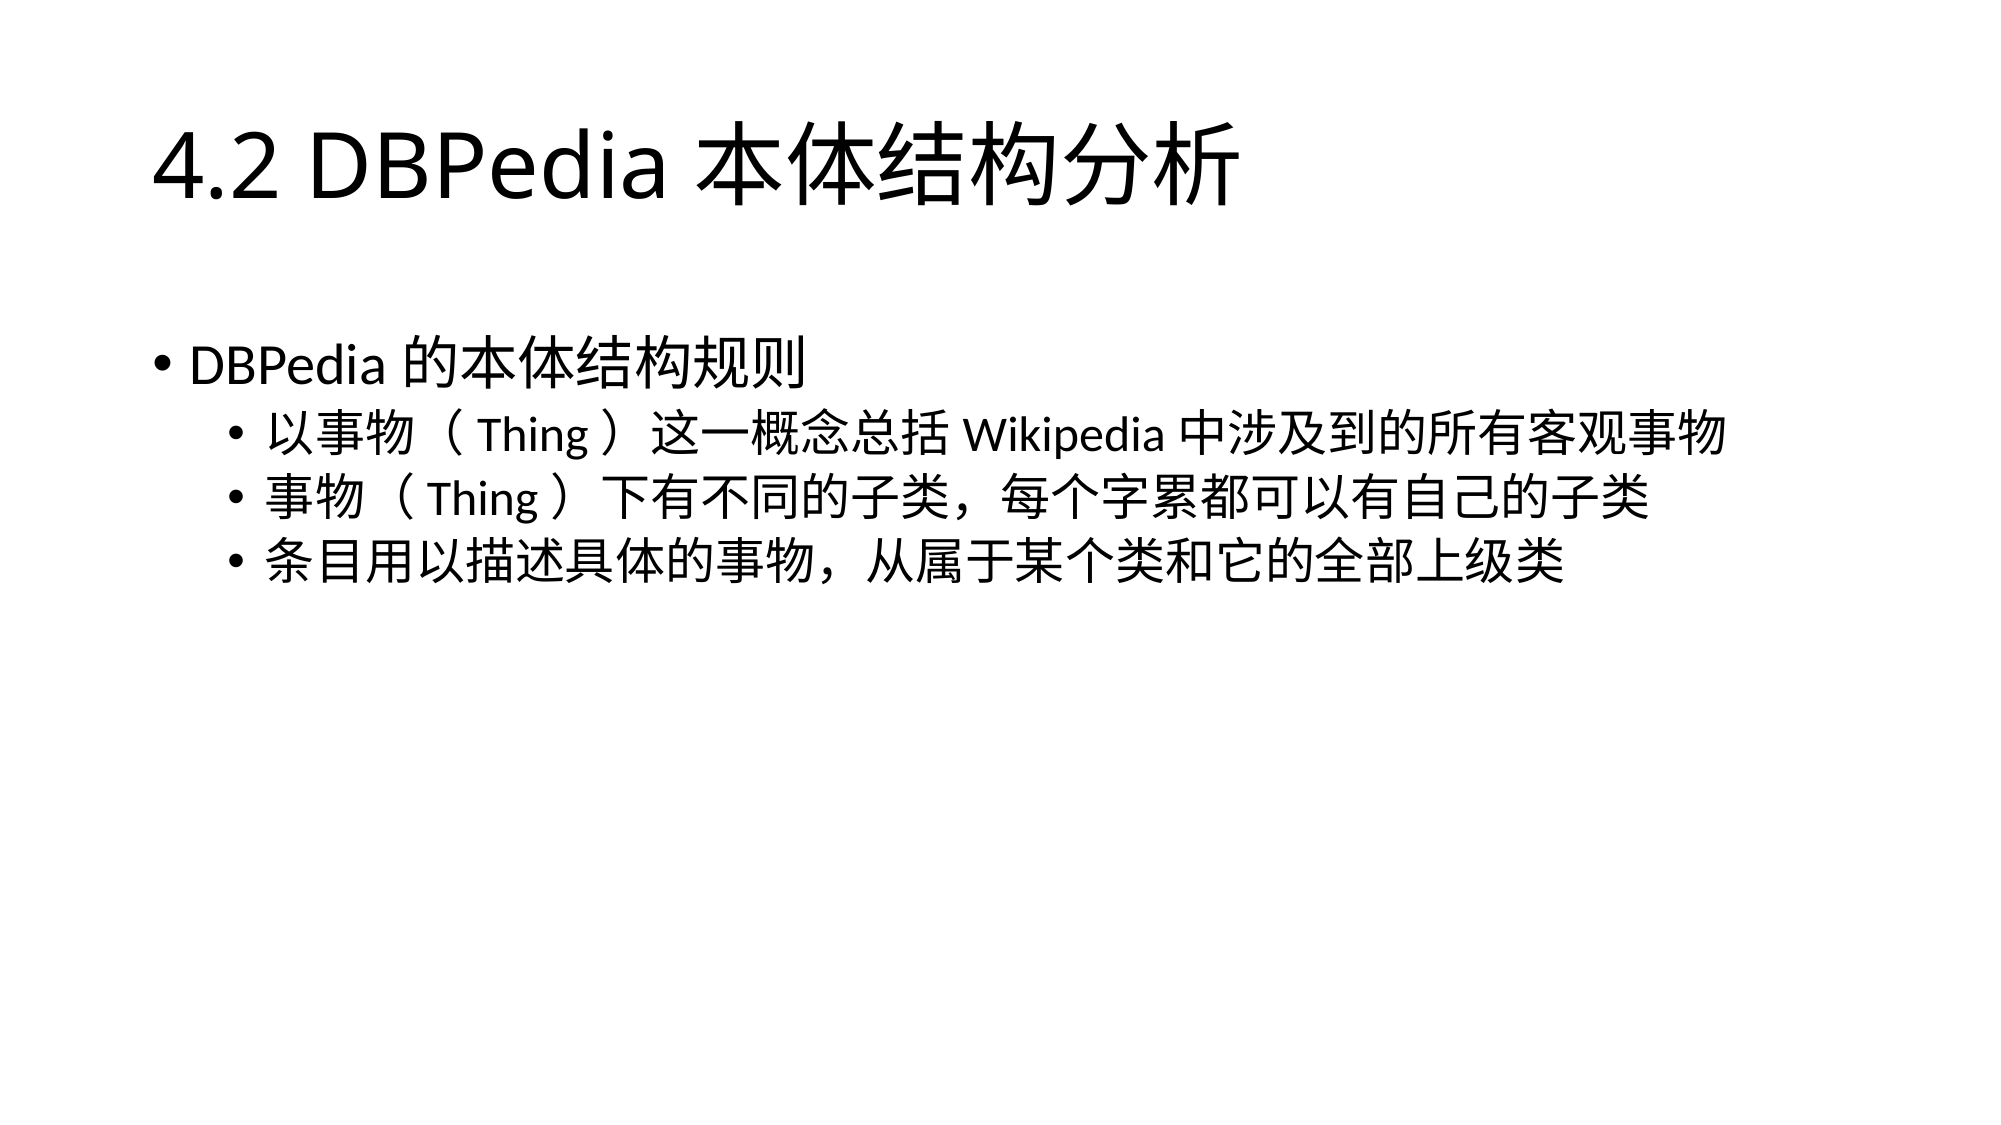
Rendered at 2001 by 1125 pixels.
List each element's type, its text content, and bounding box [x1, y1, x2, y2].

title 4.2 DBPedia本体结构分析 [137, 59, 1863, 278]
list DBPedia的本体结构规则 以事物（Thing）这一概念总括Wikipedia中涉及到的所有客观事物 事物（Thing）下有不同的子类，每个字累都可以有自己的子类 条目用以描述具体的事物，从属于某个类和它的全部上级类 [137, 327, 1863, 1041]
